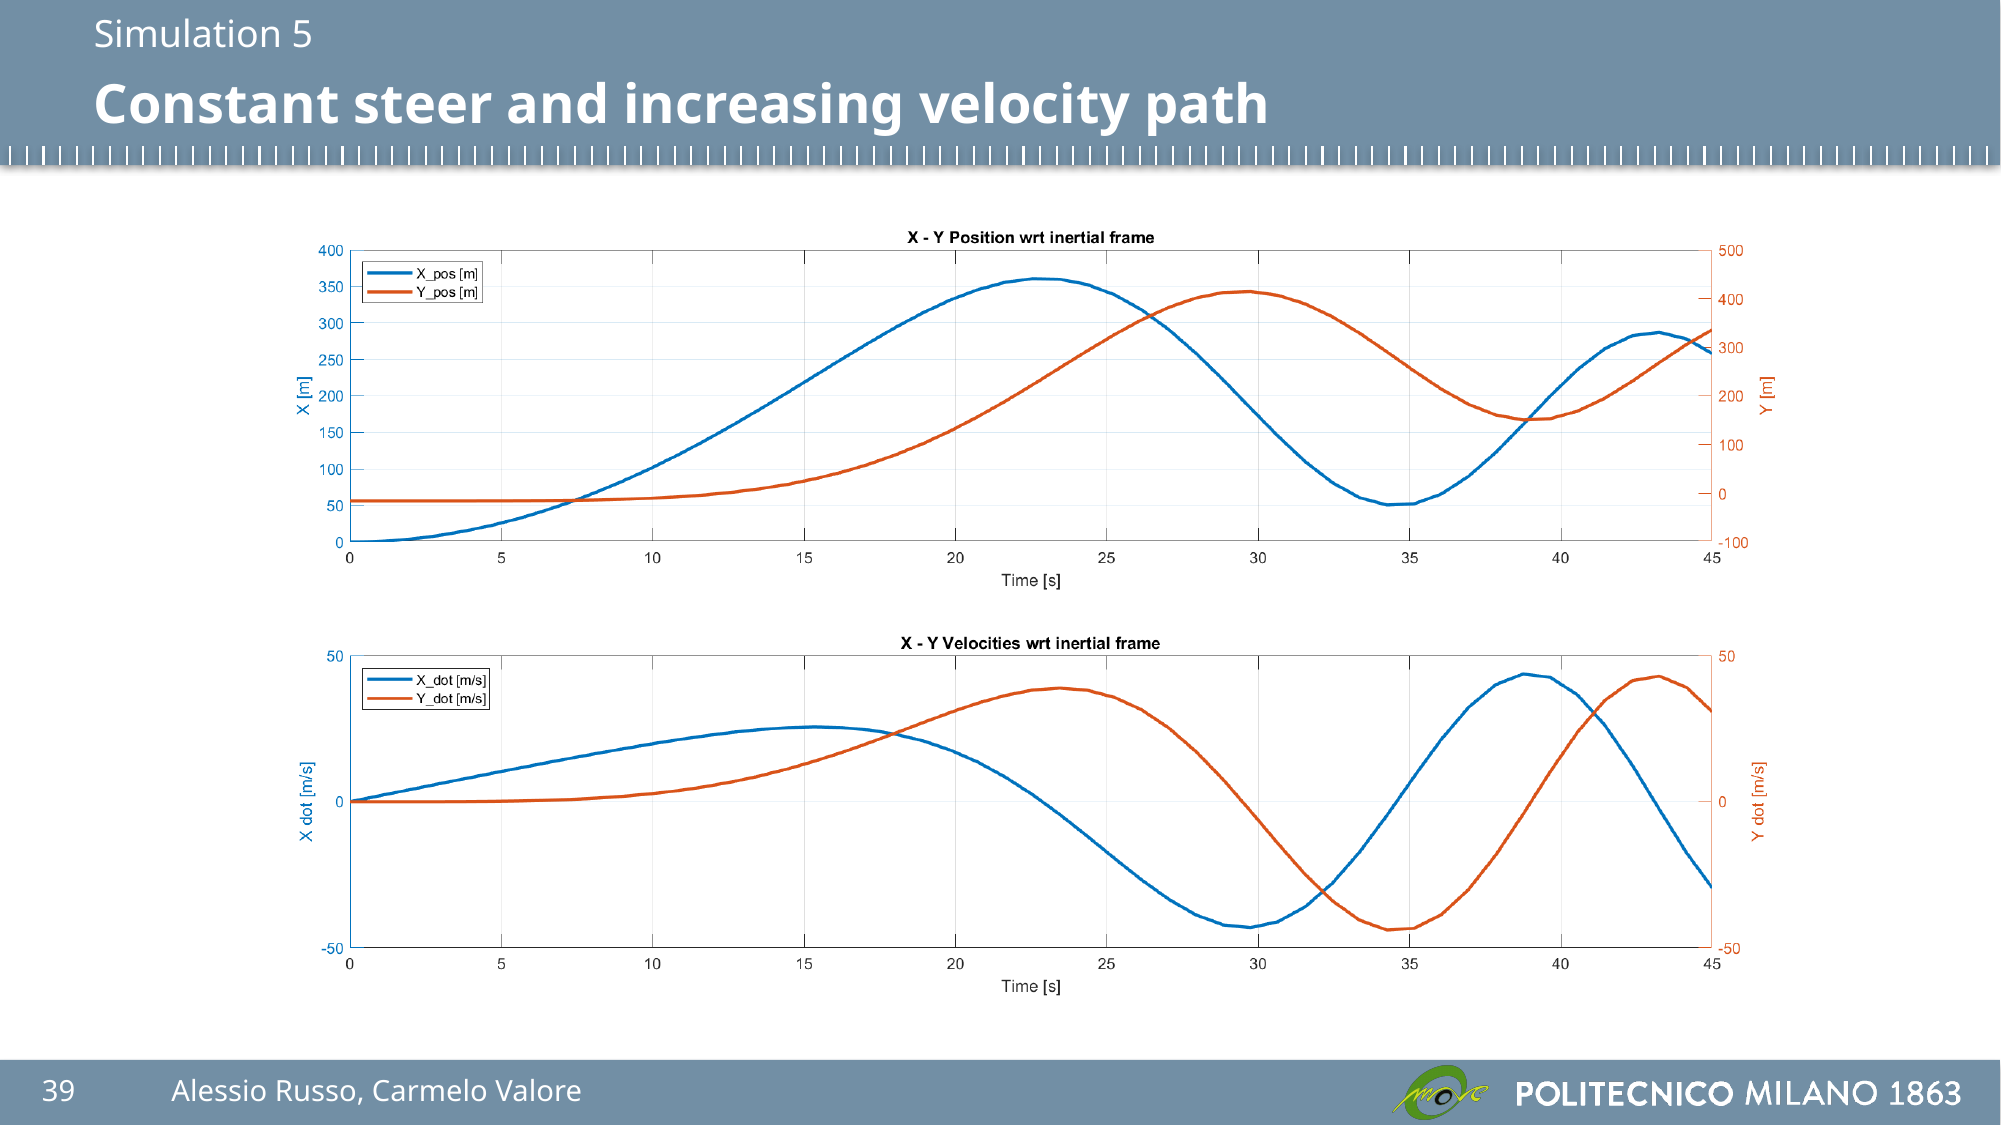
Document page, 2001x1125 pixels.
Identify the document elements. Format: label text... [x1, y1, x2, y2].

title Constant steer and increasing velocity path [78, 63, 1922, 141]
list Simulation 5 [78, 8, 1922, 56]
footer Alessio Russo, Carmelo Valore [156, 1062, 1007, 1123]
slide_number 39 [7, 1062, 110, 1123]
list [121, 184, 1879, 1042]
picture [1392, 1065, 1489, 1120]
picture [1510, 1068, 1967, 1117]
